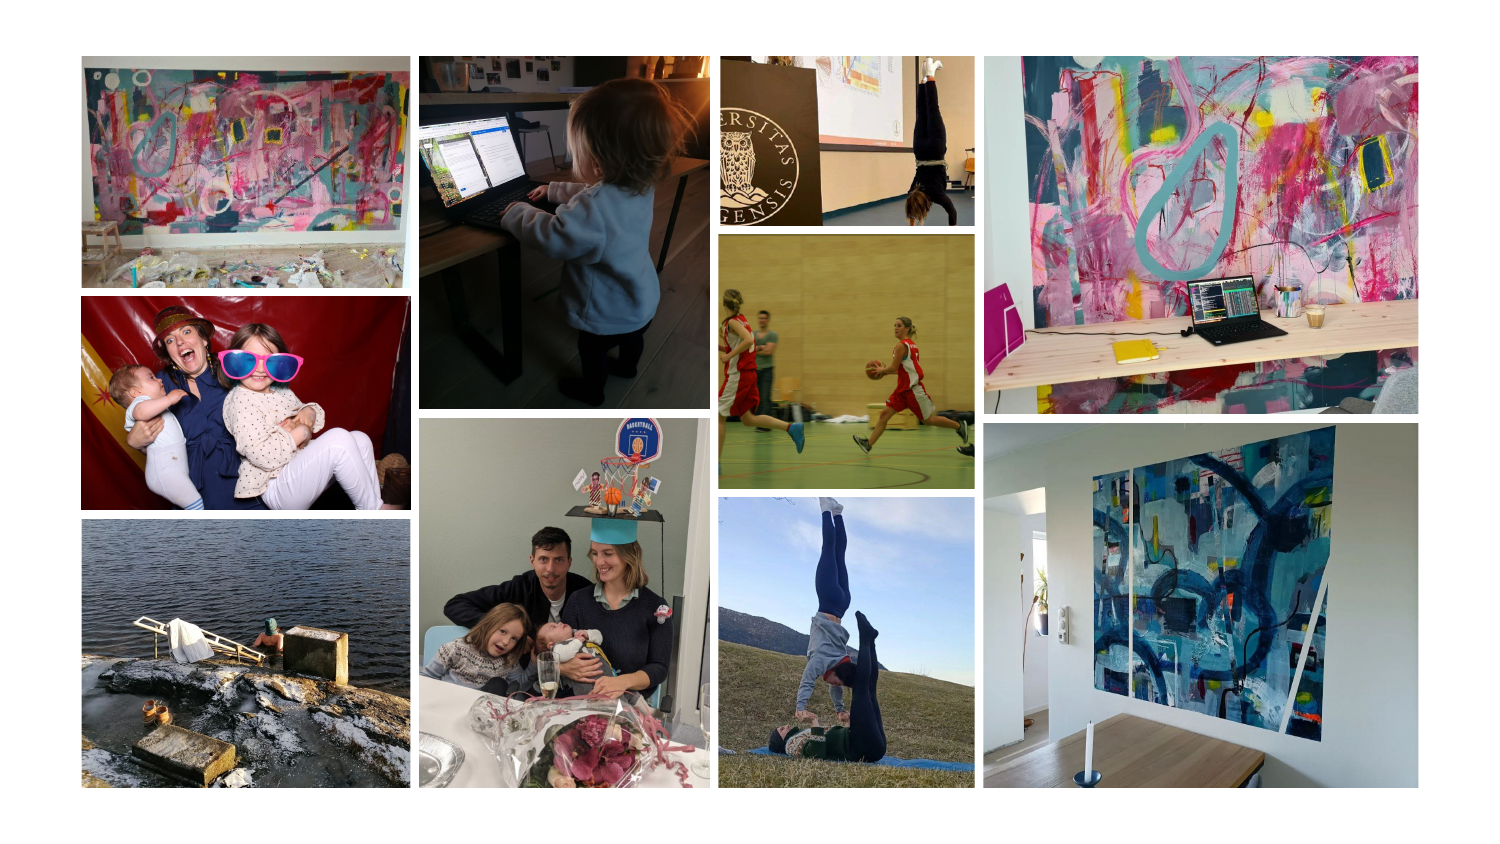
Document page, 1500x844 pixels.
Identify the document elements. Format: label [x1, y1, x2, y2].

picture [983, 56, 1419, 414]
picture [419, 418, 710, 788]
picture [81, 519, 411, 788]
picture [718, 234, 975, 489]
picture [983, 423, 1419, 788]
picture [81, 56, 411, 288]
picture [419, 56, 710, 409]
picture [718, 56, 975, 226]
picture [718, 497, 975, 788]
picture [81, 296, 411, 510]
